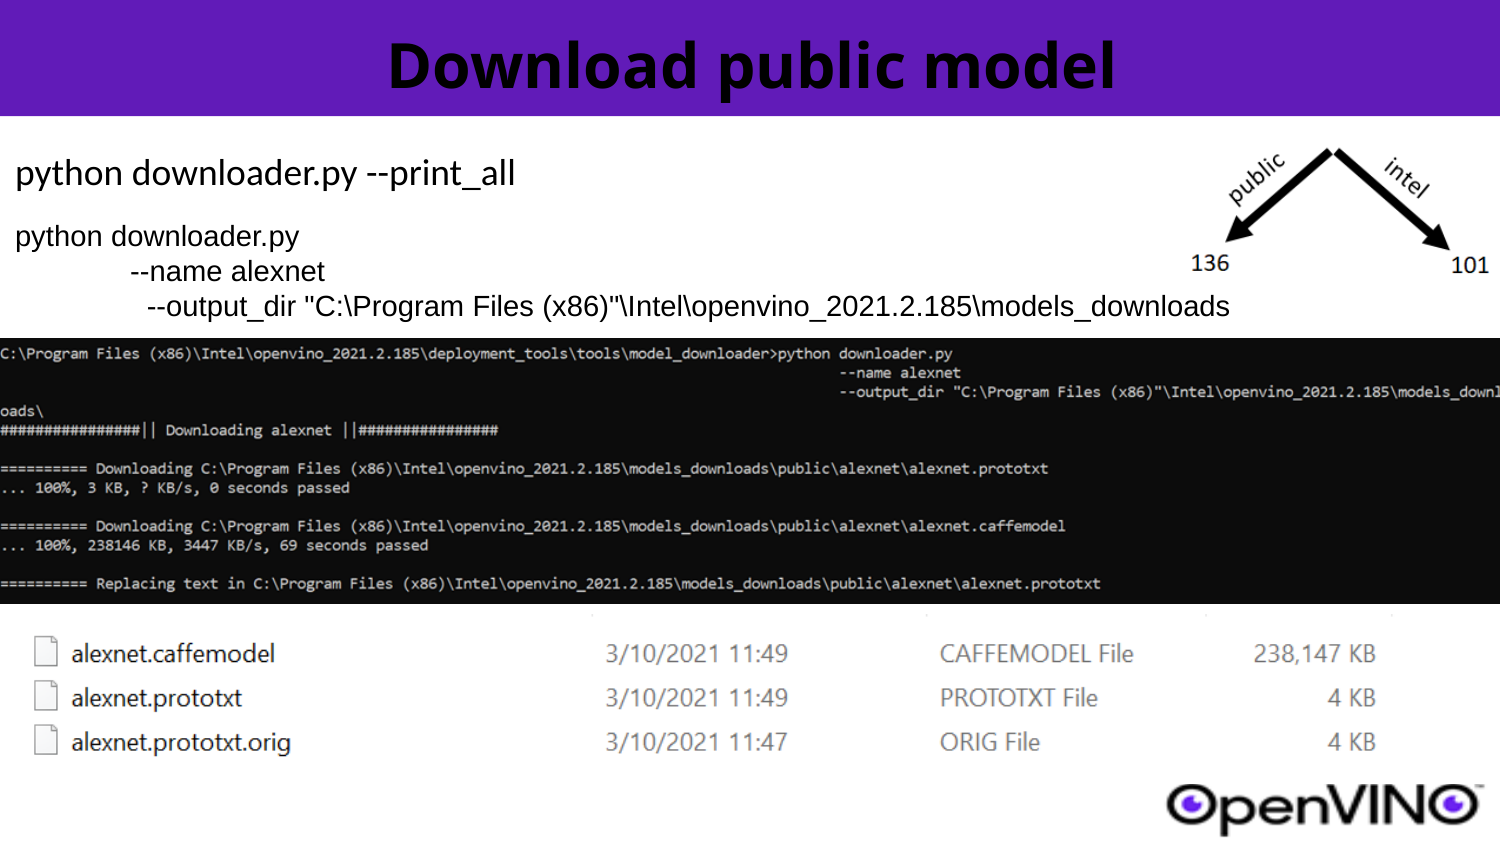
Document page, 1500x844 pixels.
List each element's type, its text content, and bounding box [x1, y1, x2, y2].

text_box python downloader.py --name alexnet --output_dir "C:\Program Files (x86)"\Intel\openvino_2021.2.185\models_downloads [0, 202, 1500, 336]
picture [0, 613, 1500, 844]
text_box Download public model [0, 0, 1500, 117]
picture [0, 338, 1500, 604]
picture [1174, 126, 1500, 296]
text_box python downloader.py --print_all [0, 126, 851, 202]
